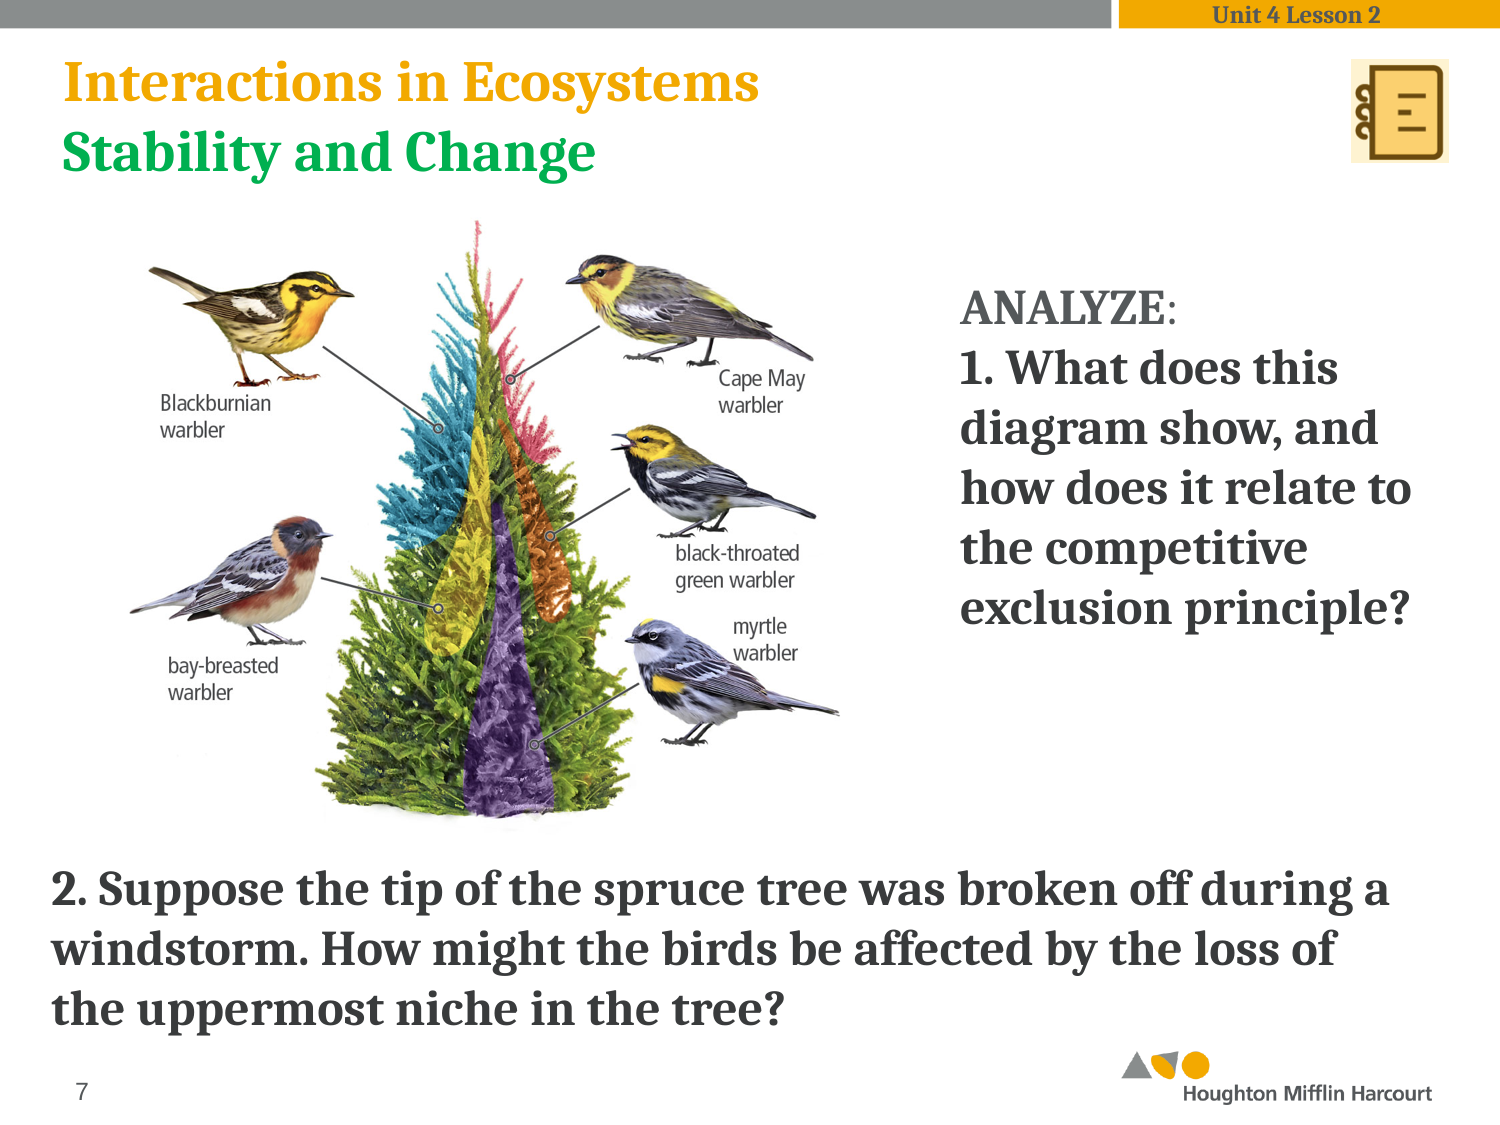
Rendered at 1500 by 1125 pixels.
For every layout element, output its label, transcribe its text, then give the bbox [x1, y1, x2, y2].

text_box Interactions in Ecosystems Stability and Change [51, 35, 1456, 139]
text_box ANALYZE: 1. What does this diagram show, and how does it relate to the competitive exclusion principle? [949, 267, 1449, 642]
text_box Unit 4 Lesson 2 [1197, 0, 1404, 36]
picture [1119, 1049, 1434, 1107]
picture [1351, 59, 1450, 163]
slide_number ‹#› [75, 1046, 187, 1106]
picture [30, 184, 946, 871]
text_box 2. Suppose the tip of the spruce tree was broken off during a windstorm. How might the birds be affected by the loss of the uppermost niche in the tree? [36, 727, 1417, 1046]
